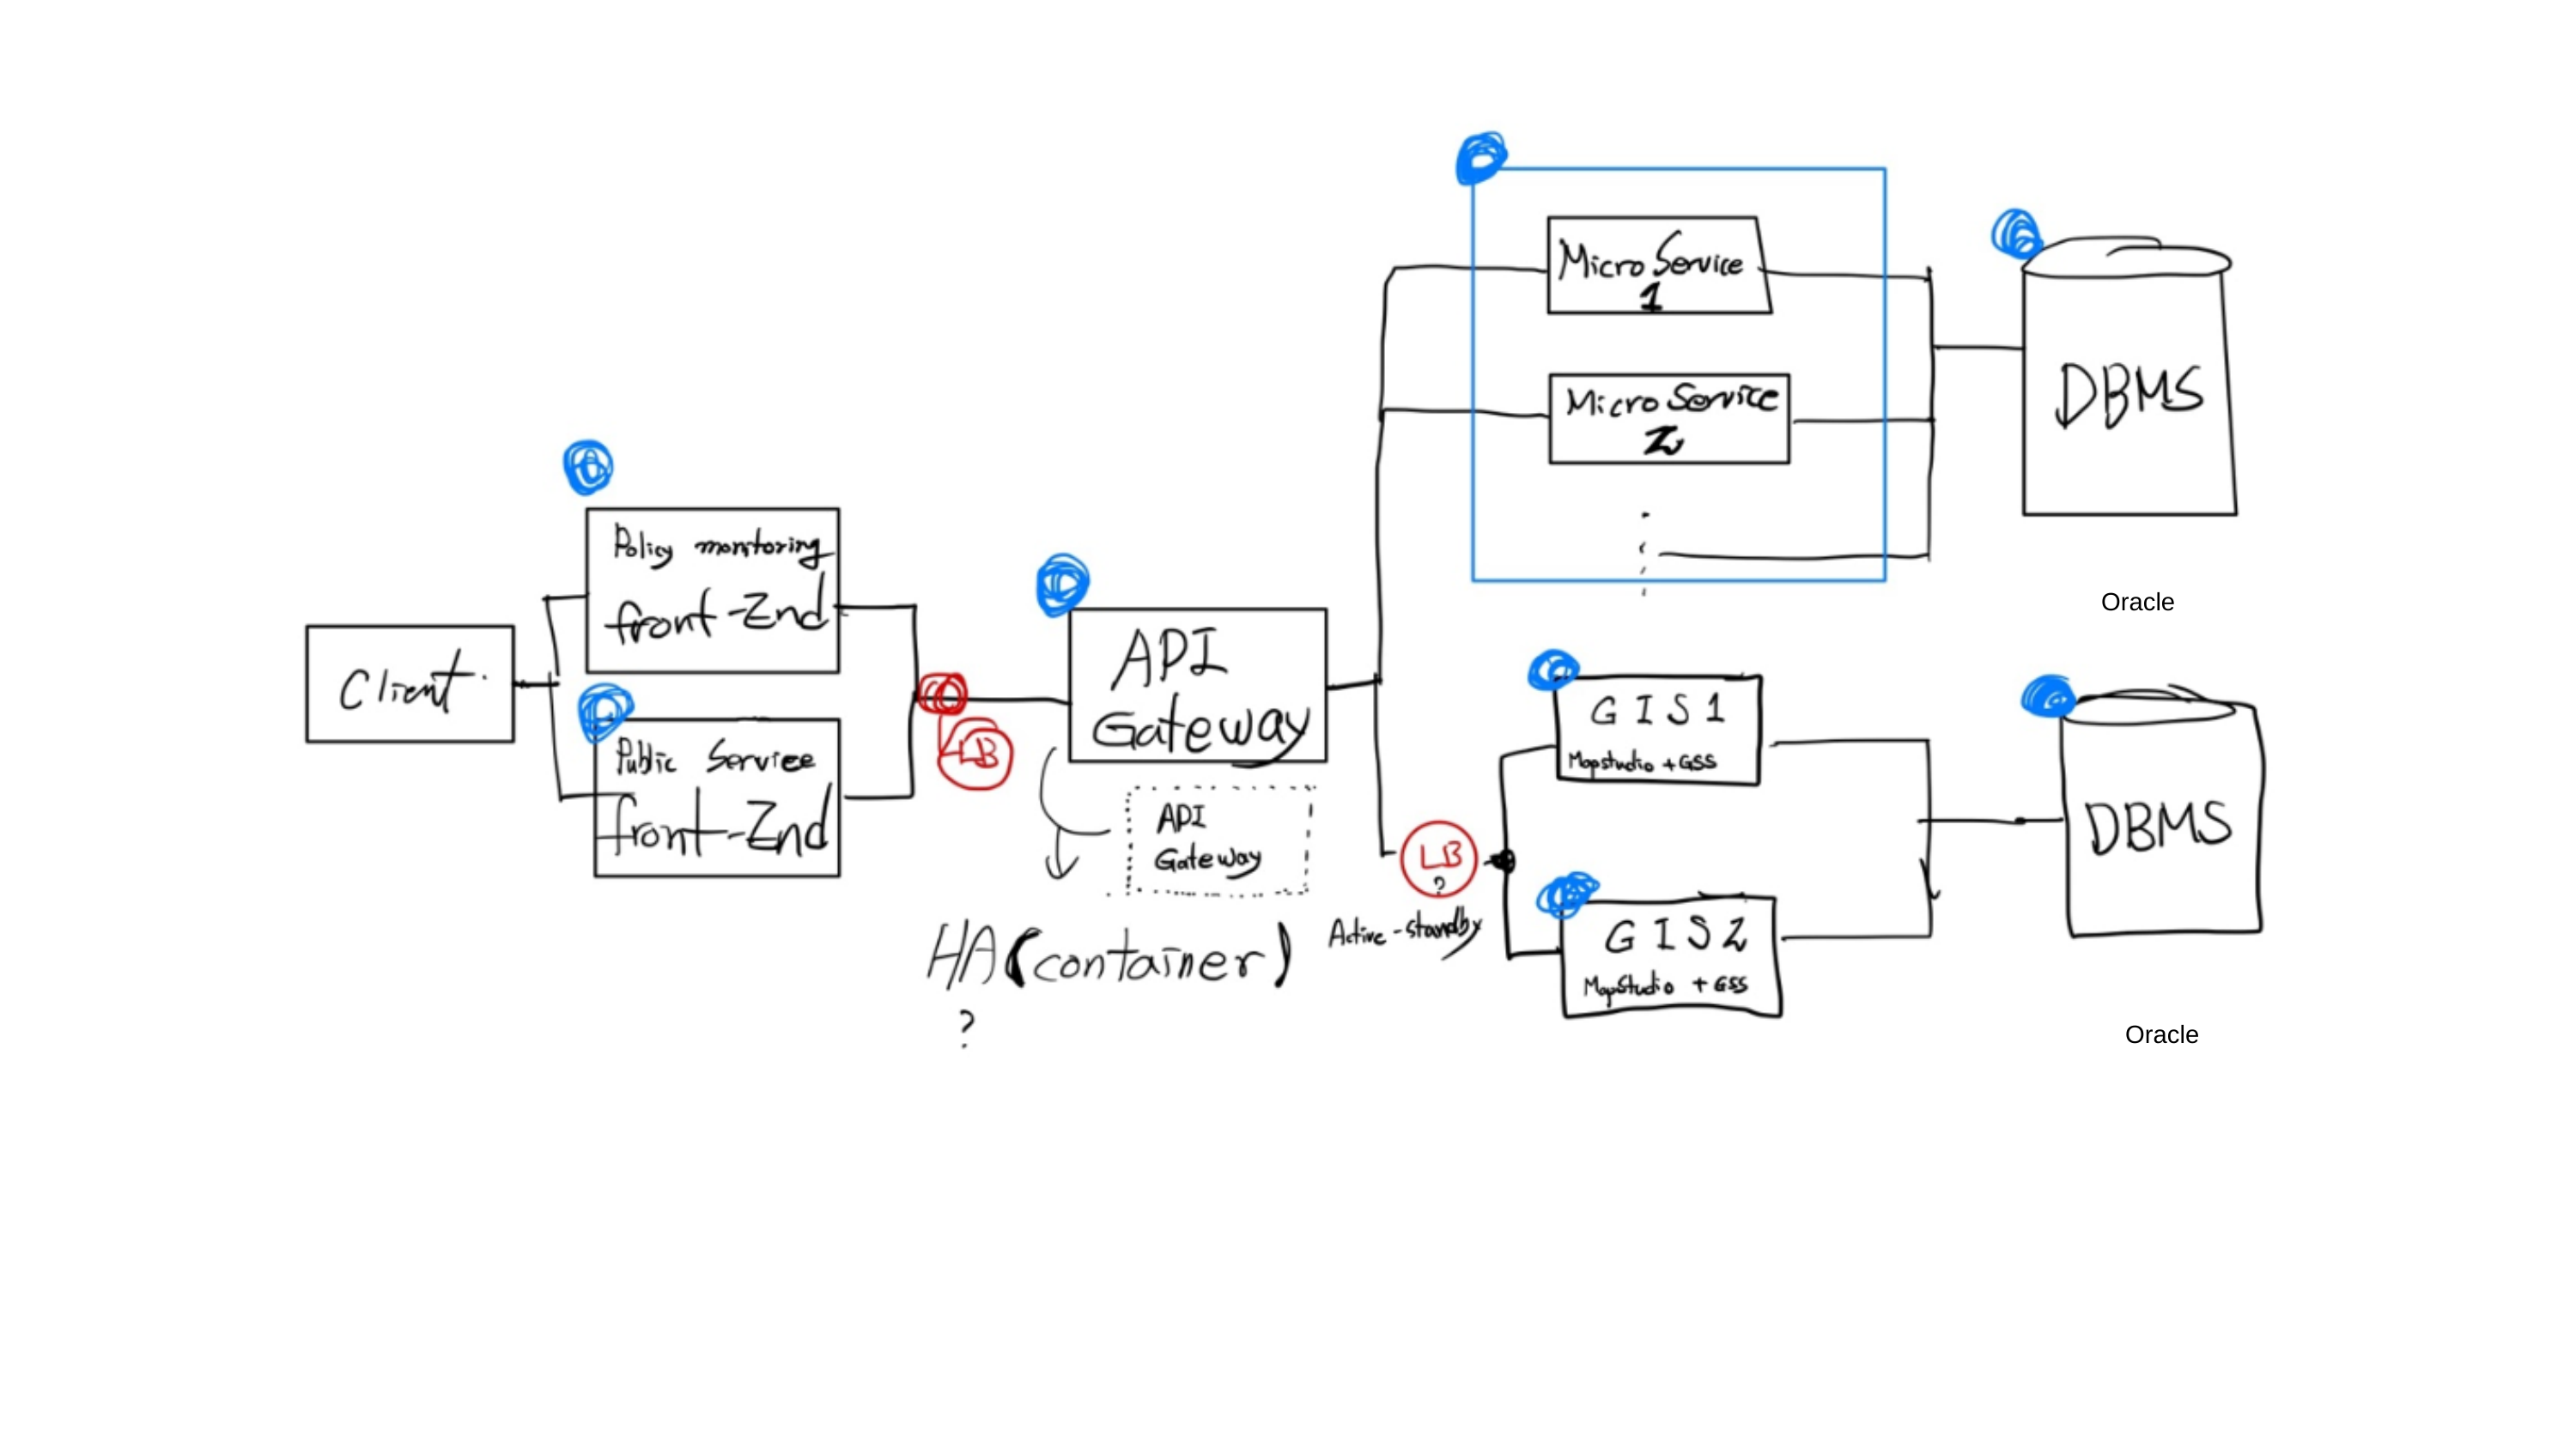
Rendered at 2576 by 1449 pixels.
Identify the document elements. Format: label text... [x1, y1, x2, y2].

picture [225, 0, 2435, 1449]
text_box Oracle [2074, 583, 2203, 618]
text_box Oracle [2098, 1016, 2227, 1051]
